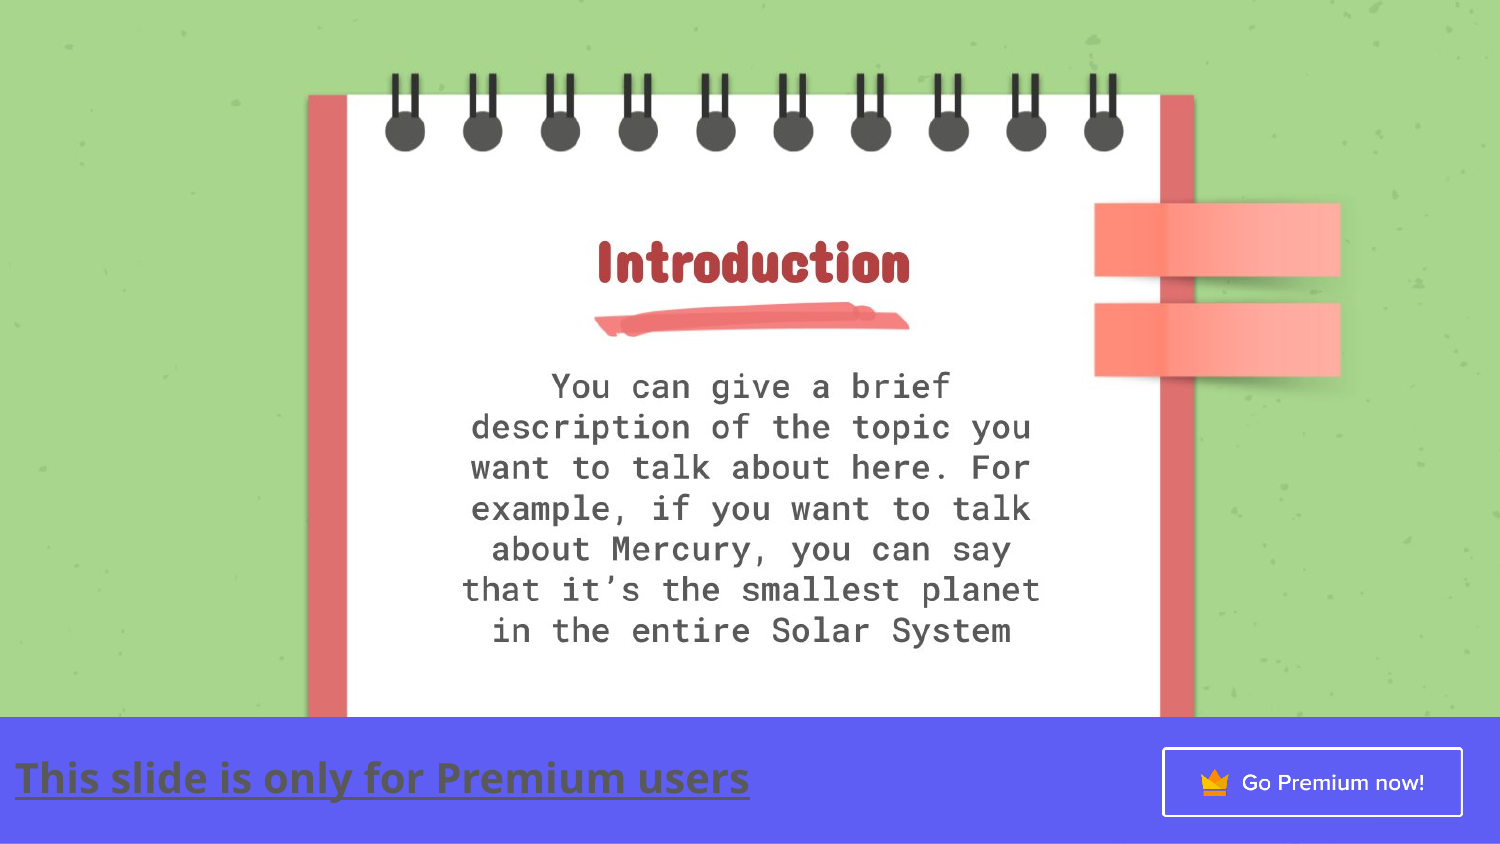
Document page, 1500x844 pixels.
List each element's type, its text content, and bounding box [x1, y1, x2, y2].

picture [0, 0, 1500, 717]
picture [1162, 747, 1463, 817]
text_box This slide is only for Premium users [0, 717, 1500, 844]
